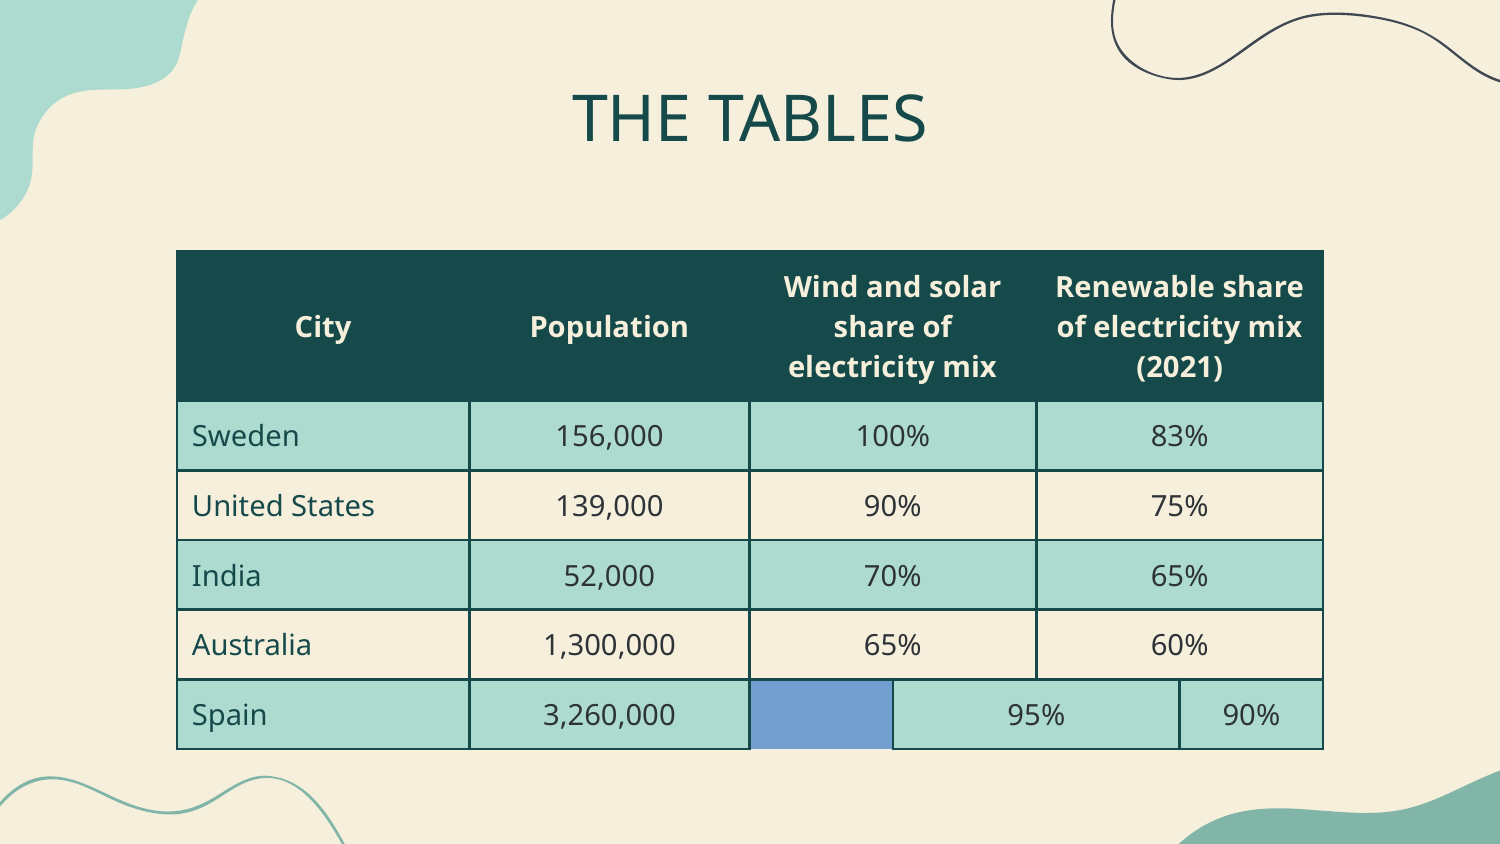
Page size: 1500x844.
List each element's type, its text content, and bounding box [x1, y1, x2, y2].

table_header Renewable share of electricity mix (2021) [1038, 253, 1322, 399]
table_cell 3,260,000 [471, 681, 748, 748]
table_cell 100% [751, 402, 1035, 469]
table_cell 90% [751, 472, 1035, 539]
table_cell 75% [1038, 472, 1322, 539]
table_header Wind and solar share of electricity mix [751, 253, 1035, 399]
table_header Population [471, 253, 748, 399]
table_cell 65% [1038, 541, 1322, 608]
title THE TABLES [116, 77, 1383, 152]
table_cell Sweden [178, 402, 468, 469]
table_cell 95% [894, 681, 1178, 748]
table_cell 60% [1038, 611, 1322, 678]
table_cell 139,000 [471, 472, 748, 539]
table_cell Spain [178, 681, 468, 748]
table_cell India [178, 541, 468, 608]
table_cell 65% [751, 611, 1035, 678]
table_cell 83% [1038, 402, 1322, 469]
table_cell Australia [178, 611, 468, 678]
table_cell 52,000 [471, 541, 748, 608]
table_cell 156,000 [471, 402, 748, 469]
table_cell 90% [1181, 681, 1322, 748]
table_header City [178, 253, 468, 399]
table_cell 70% [751, 541, 1035, 608]
table_cell 1,300,000 [471, 611, 748, 678]
table_cell United States [178, 472, 468, 539]
